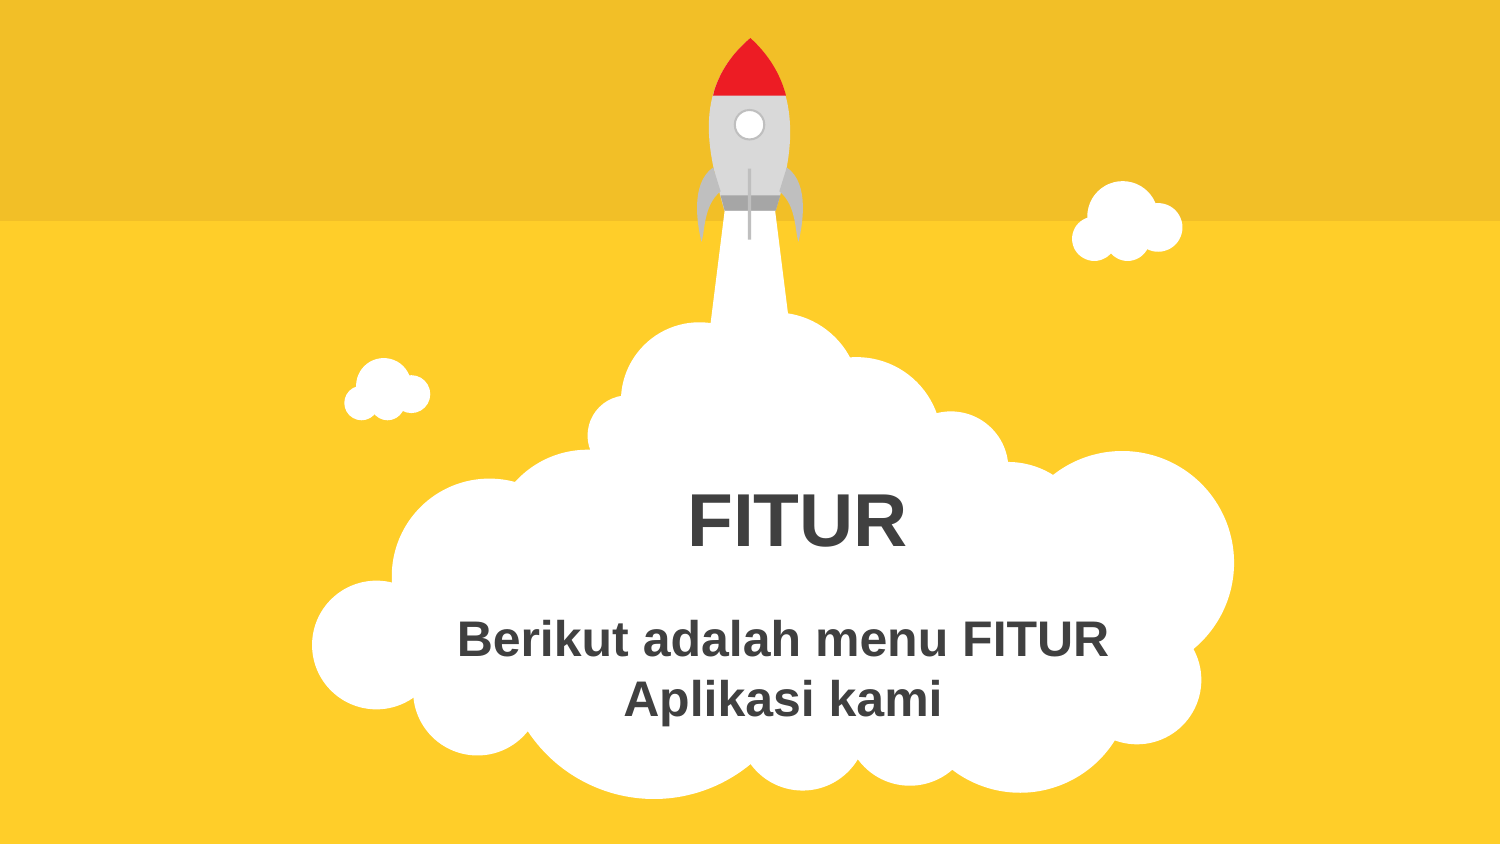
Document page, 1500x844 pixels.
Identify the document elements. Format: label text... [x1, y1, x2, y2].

list FITUR [478, 469, 1118, 564]
text_box Berikut adalah menu FITUR Aplikasi kami [438, 598, 1128, 734]
